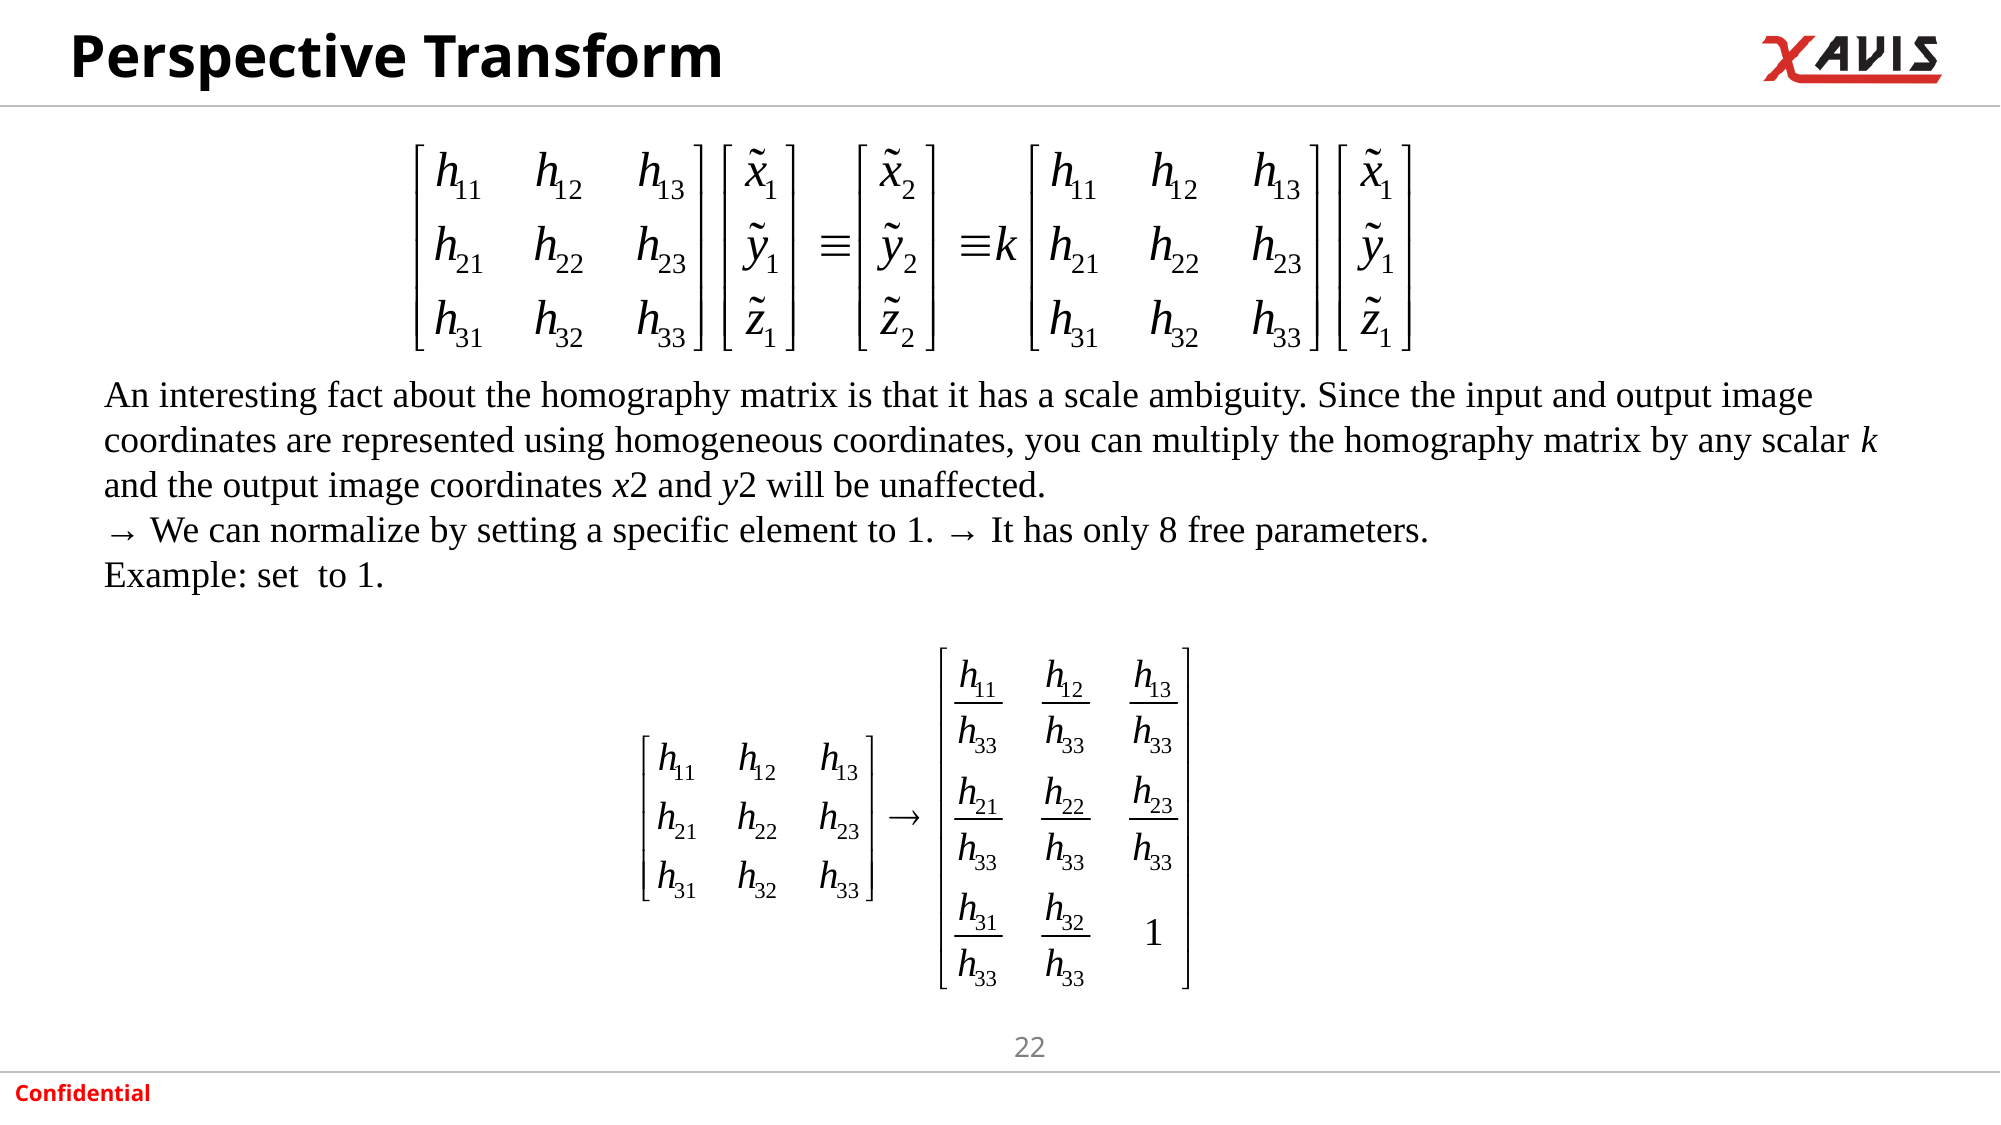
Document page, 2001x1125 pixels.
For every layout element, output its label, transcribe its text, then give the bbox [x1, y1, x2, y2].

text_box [403, 133, 1430, 364]
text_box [632, 641, 1206, 997]
picture [1756, 26, 1946, 89]
title Perspective Transform [55, 23, 1270, 85]
